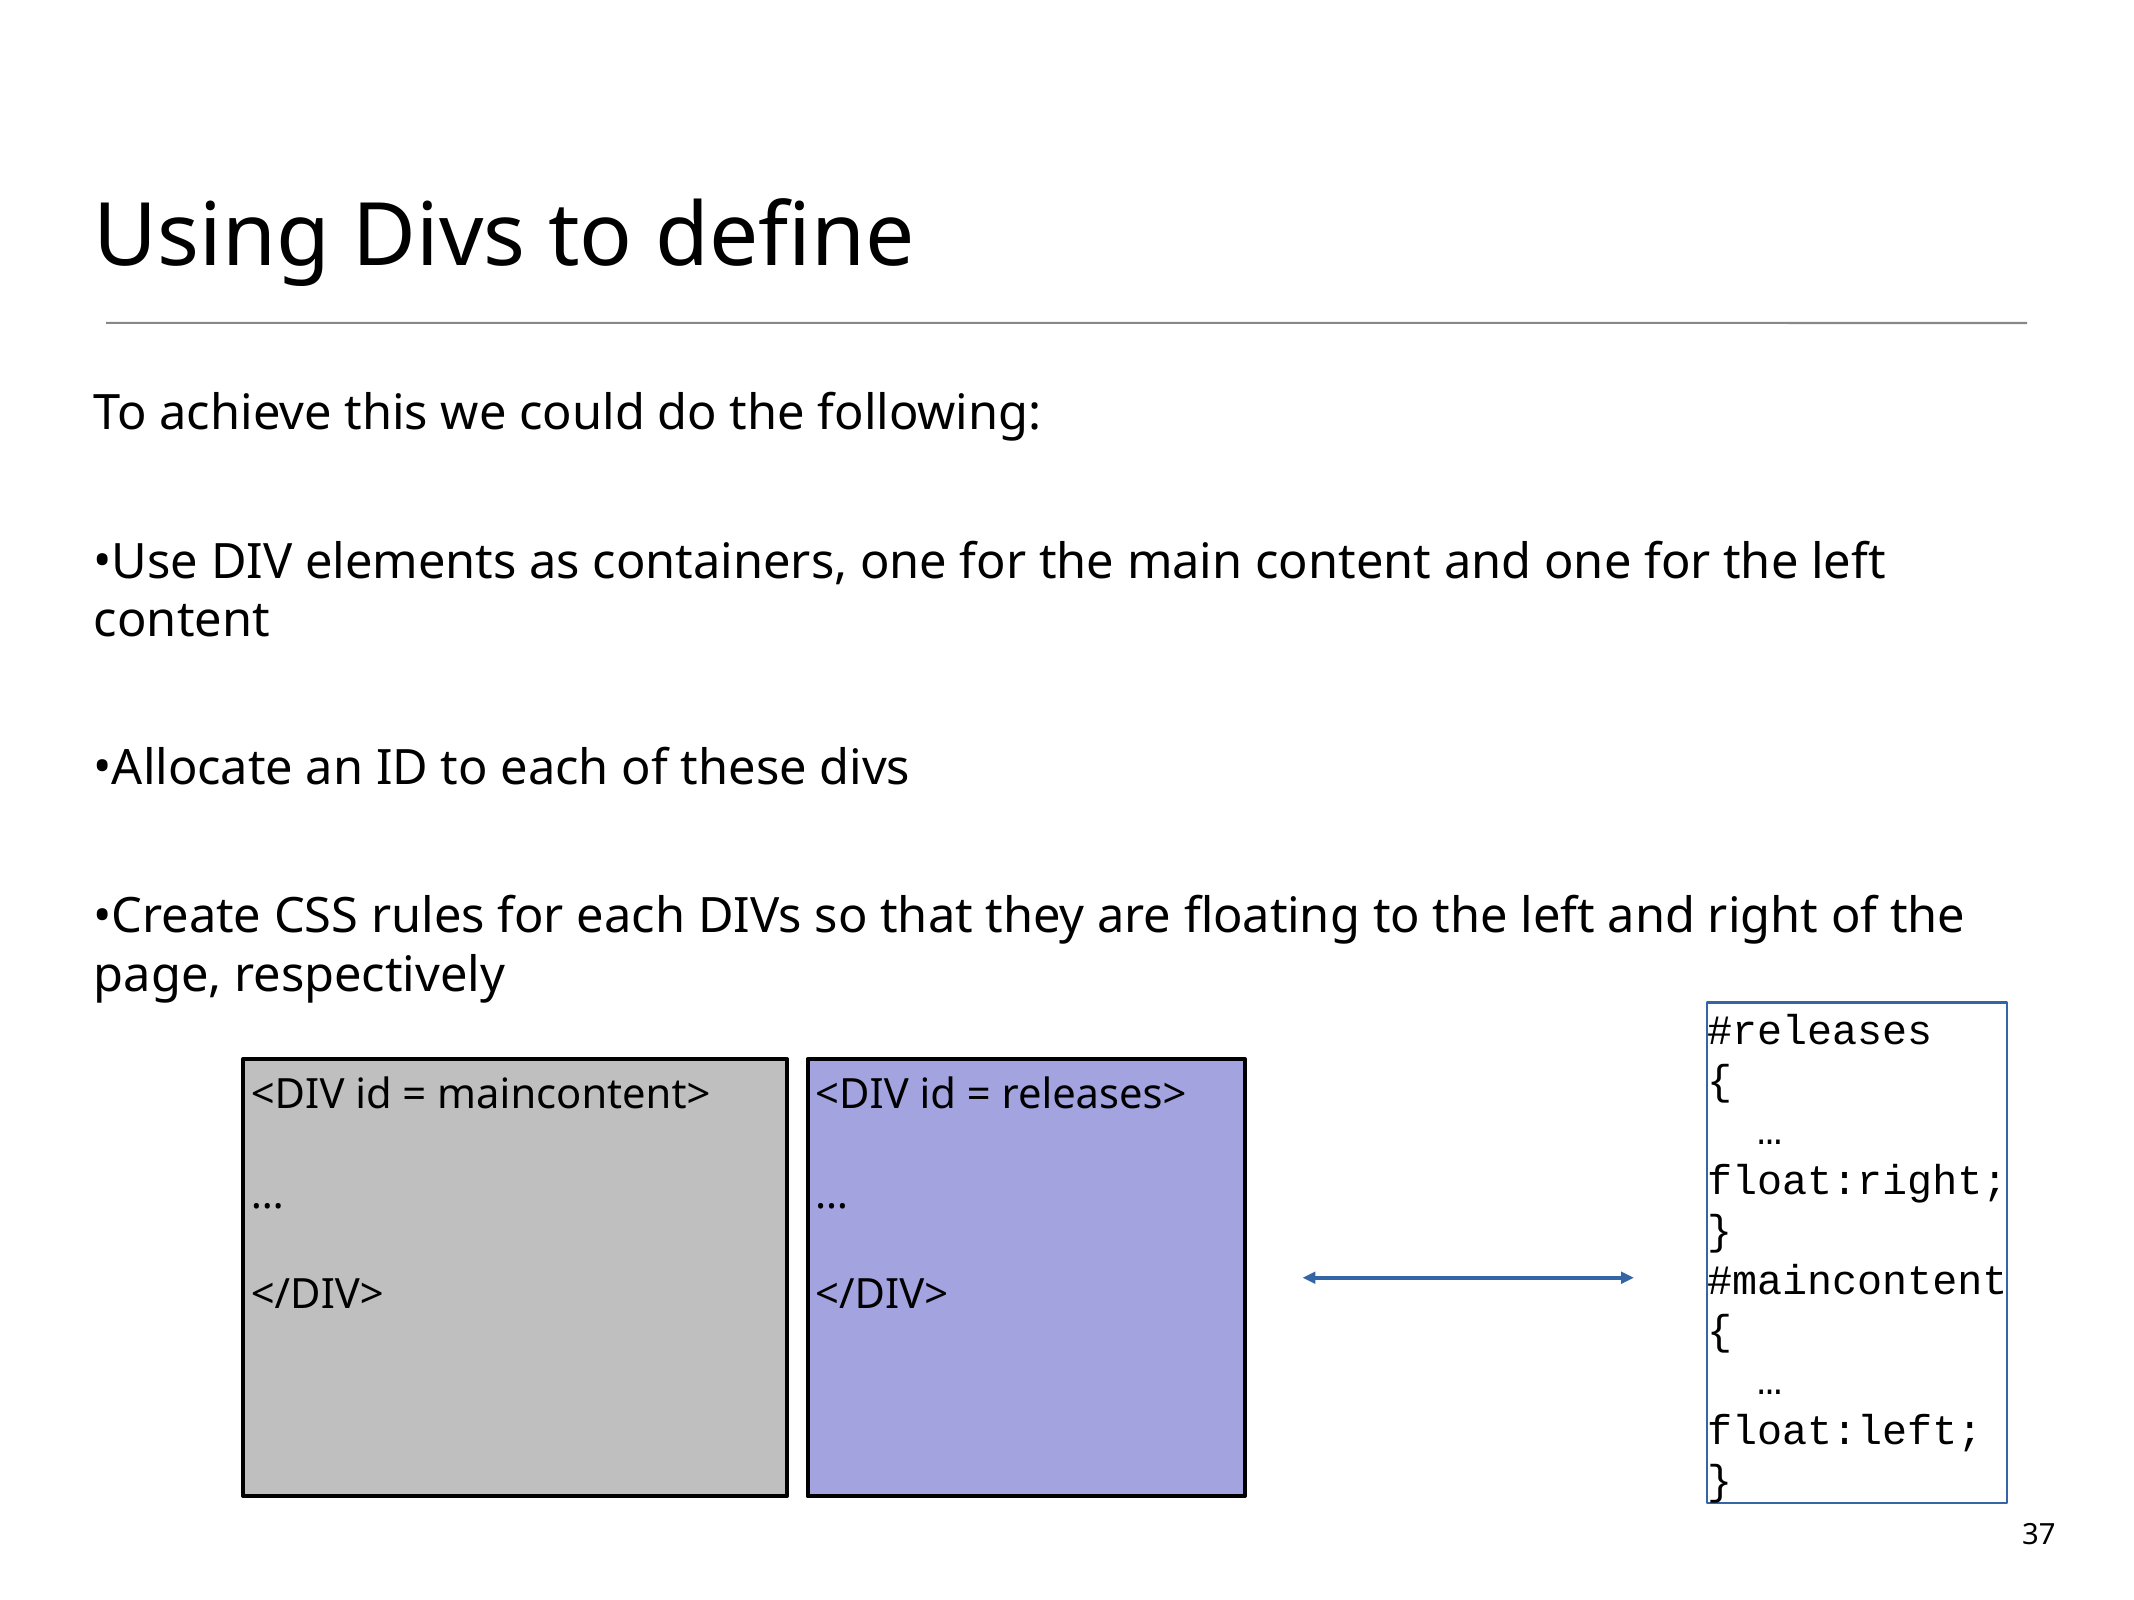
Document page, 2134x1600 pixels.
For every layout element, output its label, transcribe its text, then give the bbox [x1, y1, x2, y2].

text_box [1302, 1271, 1634, 1284]
title Using Divs to define [93, 53, 2041, 284]
text_box #releases { … float:right; } #maincontent { … float:left; } [1707, 1002, 2008, 1503]
text_box 37 [2014, 1508, 2064, 1558]
list To achieve this we could do the following: Use DIV elements as containers, one for the main content and one for the left content Allocate an ID to each of these divs Create CSS rules for each DIVs so that they are floating to the left and right of the page, respectively [93, 380, 1994, 1018]
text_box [242, 1058, 787, 1497]
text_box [807, 1058, 1245, 1497]
